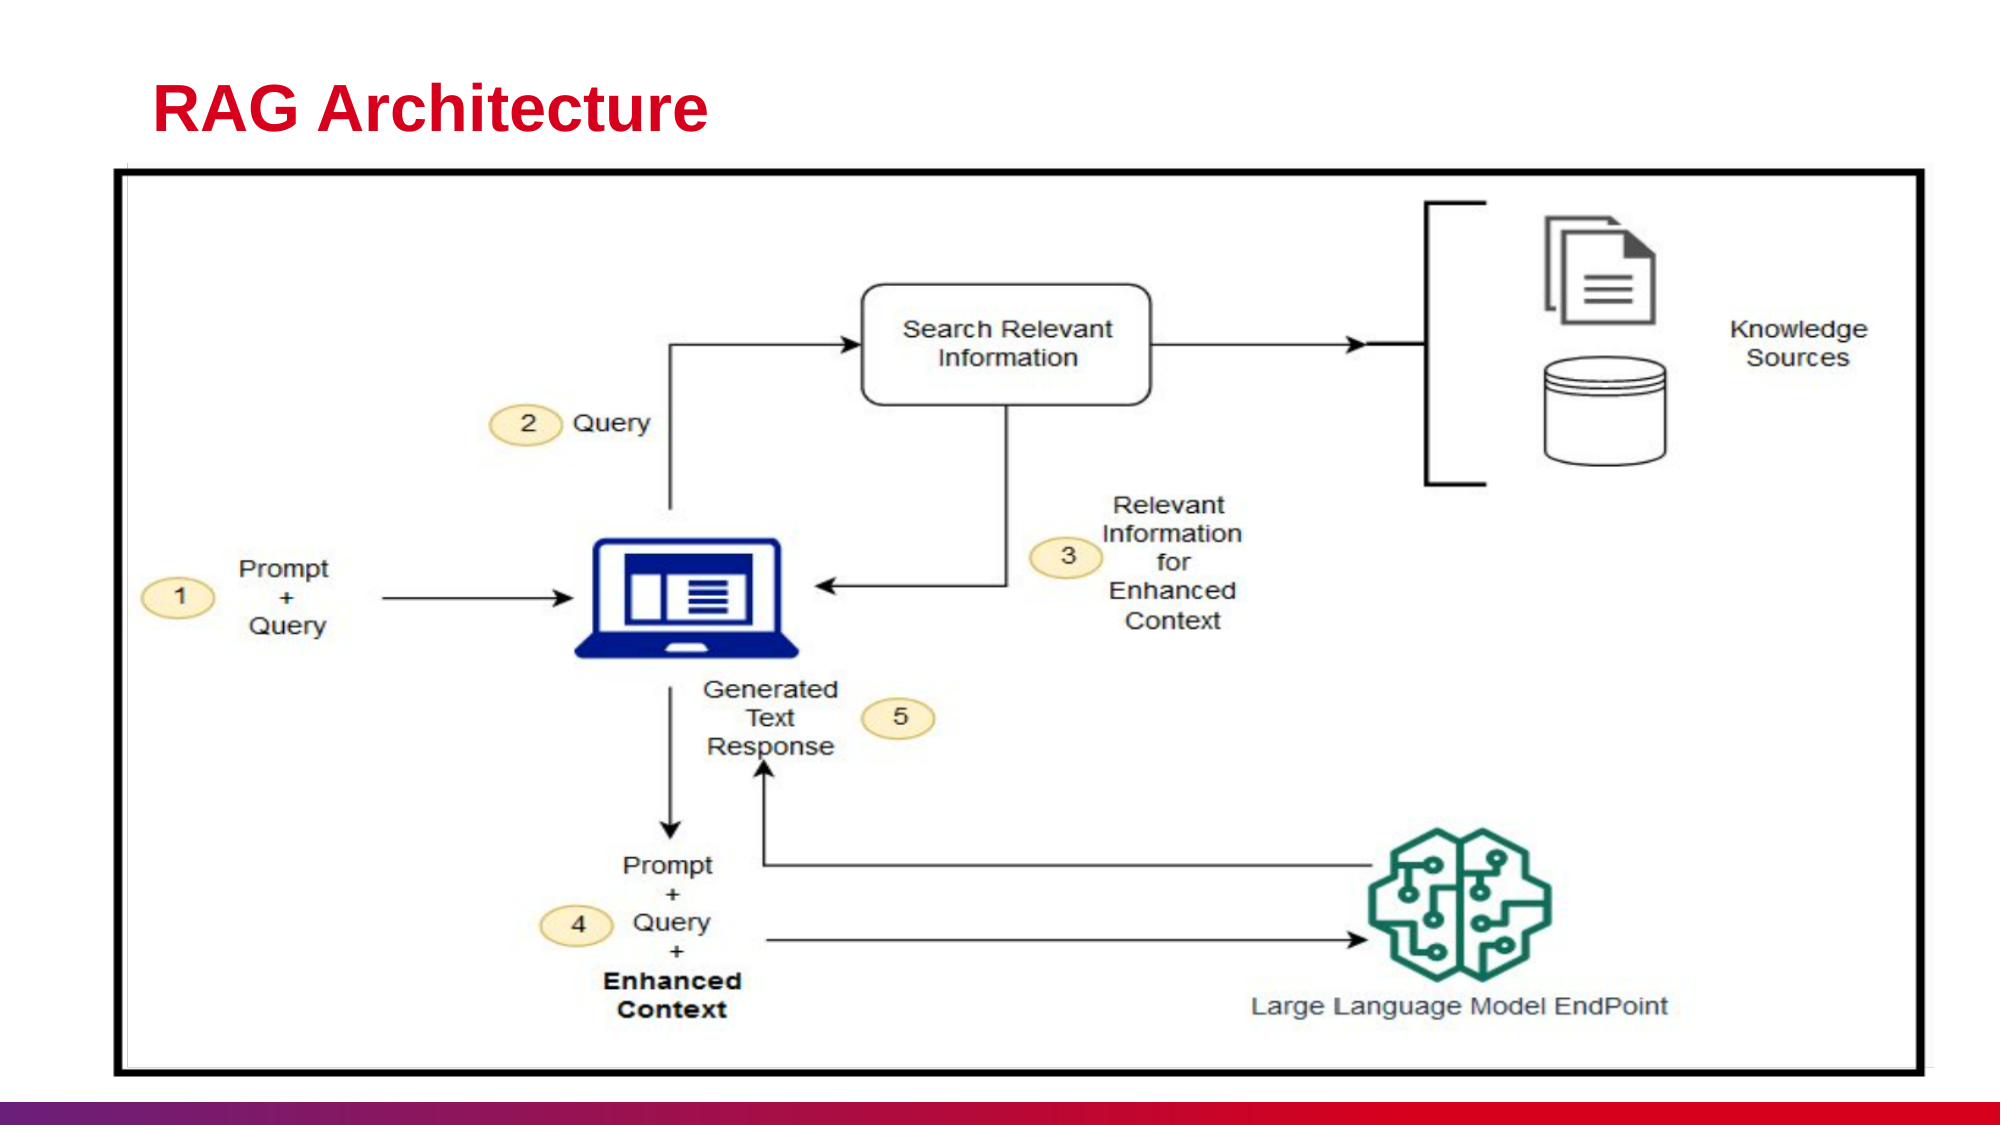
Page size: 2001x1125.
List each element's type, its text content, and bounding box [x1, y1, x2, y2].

picture [112, 163, 1934, 1077]
title RAG Architecture [137, 66, 1826, 155]
